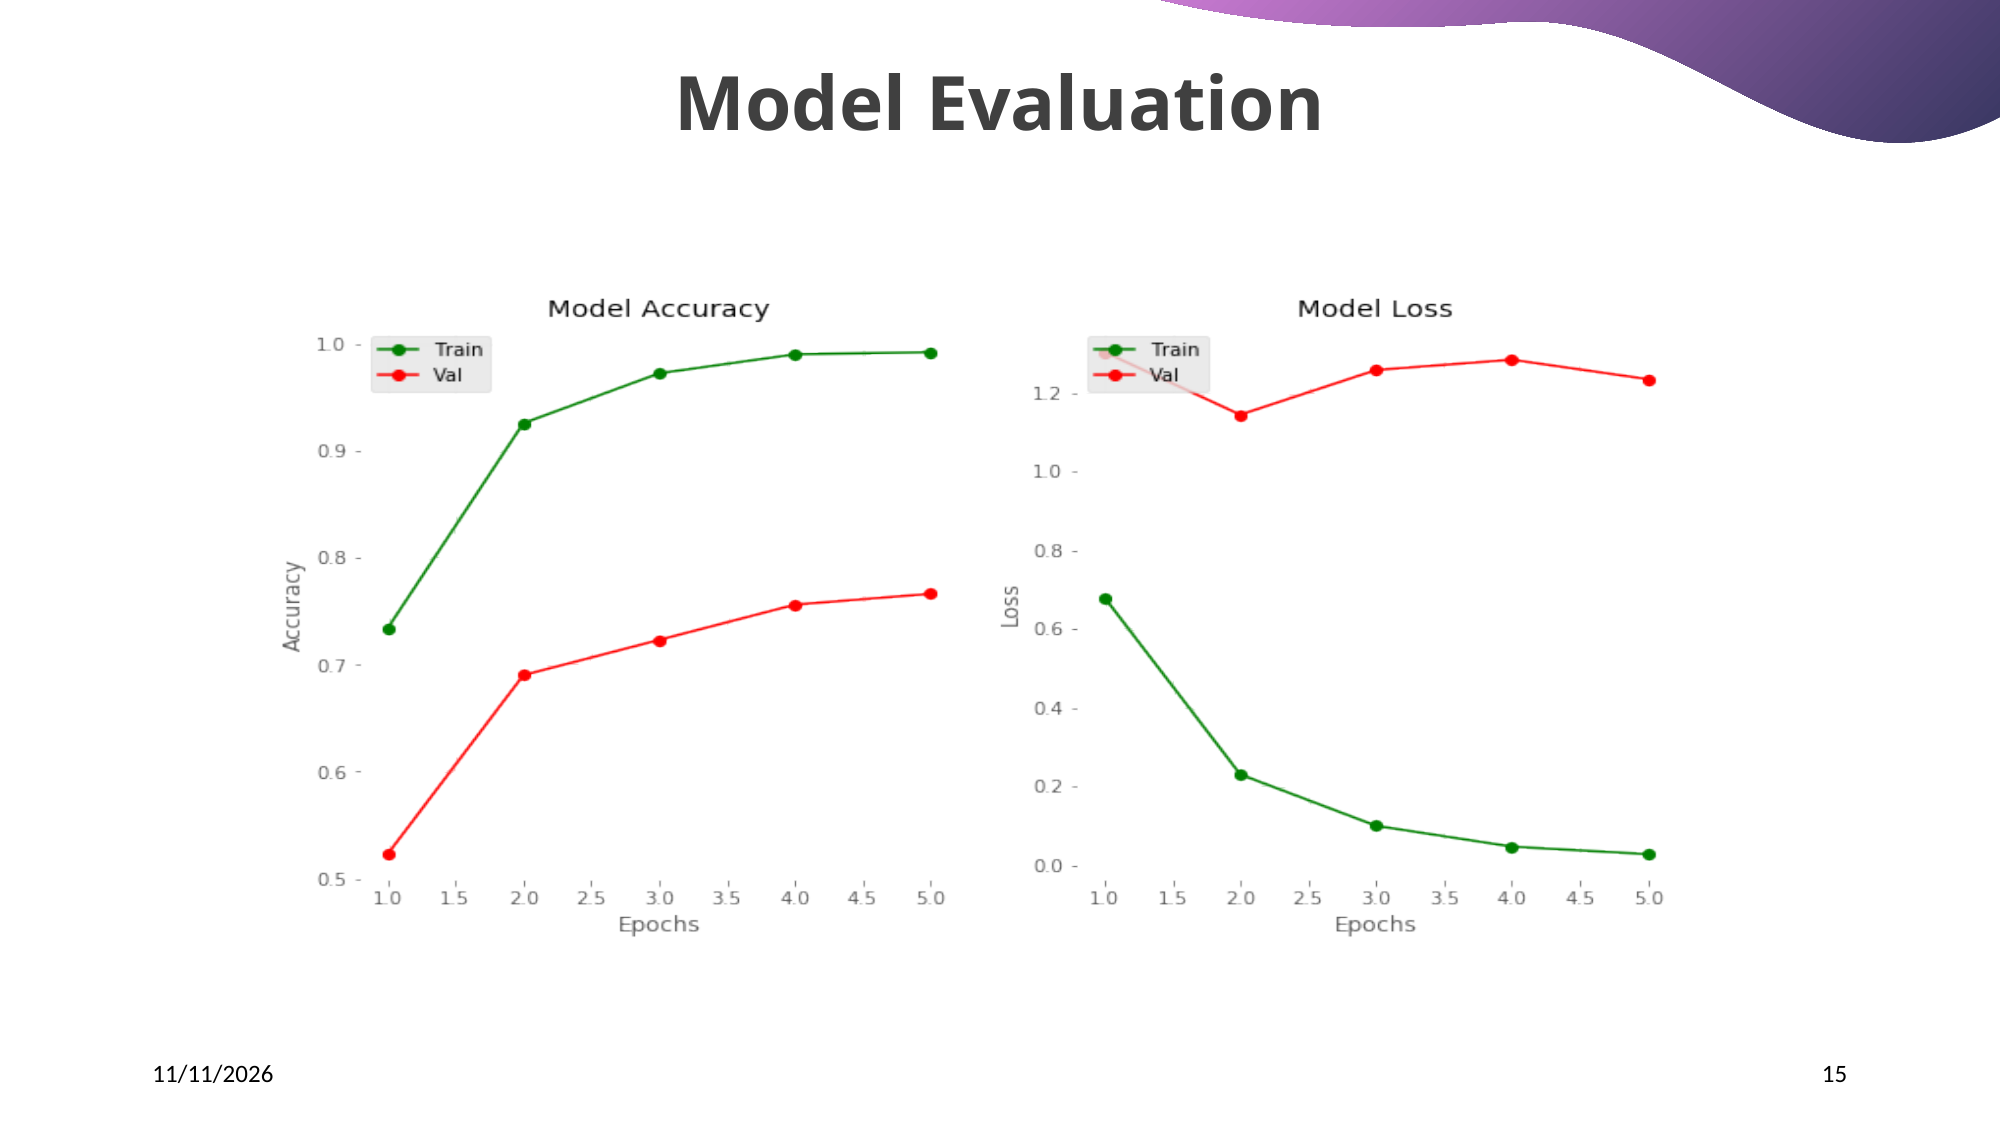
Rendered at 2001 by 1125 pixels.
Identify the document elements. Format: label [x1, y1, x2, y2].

picture [0, 55, 1957, 1125]
text_box [1161, 0, 2000, 136]
